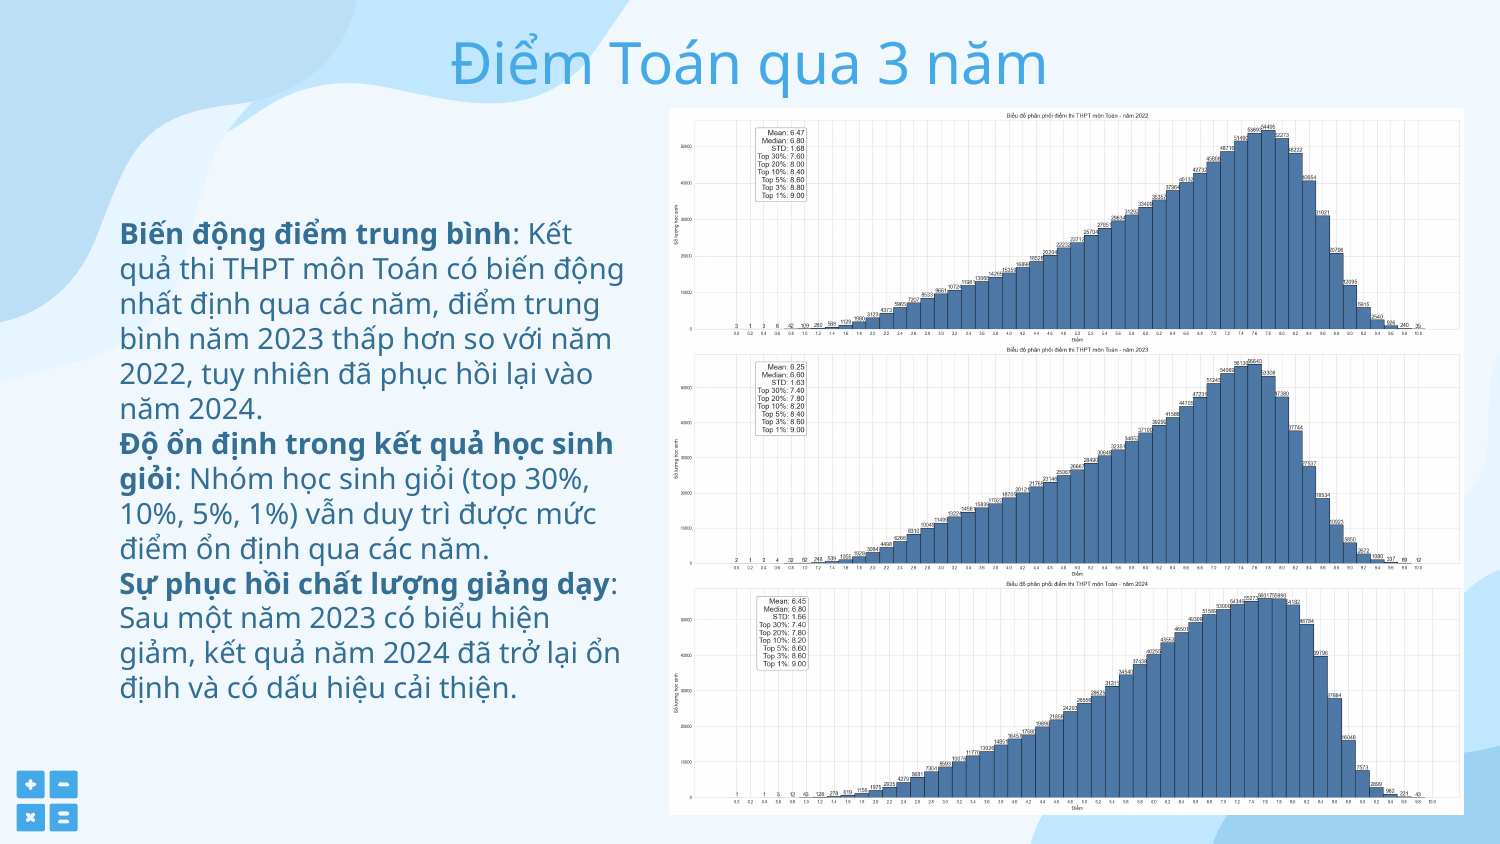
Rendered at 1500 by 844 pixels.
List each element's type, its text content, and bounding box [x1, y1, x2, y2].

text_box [16, 770, 78, 832]
text_box Biến động điểm trung bình: Kết quả thi THPT môn Toán có biến động nhất định qua các năm, điểm trung bình năm 2023 thấp hơn so với năm 2022, tuy nhiên đã phục hồi lại vào năm 2024. Độ ổn định trong kết quả học sinh giỏi: Nhóm học sinh giỏi (top 30%, 10%, 5%, 1%) vẫn duy trì được mức điểm ổn định qua các năm. Sự phục hồi chất lượng giảng dạy: Sau một năm 2023 có biểu hiện giảm, kết quả năm 2024 đã trở lại ổn định và có dấu hiệu cải thiện. [104, 207, 643, 713]
title Điểm Toán qua 3 năm [373, 14, 1126, 109]
picture [668, 107, 1465, 815]
